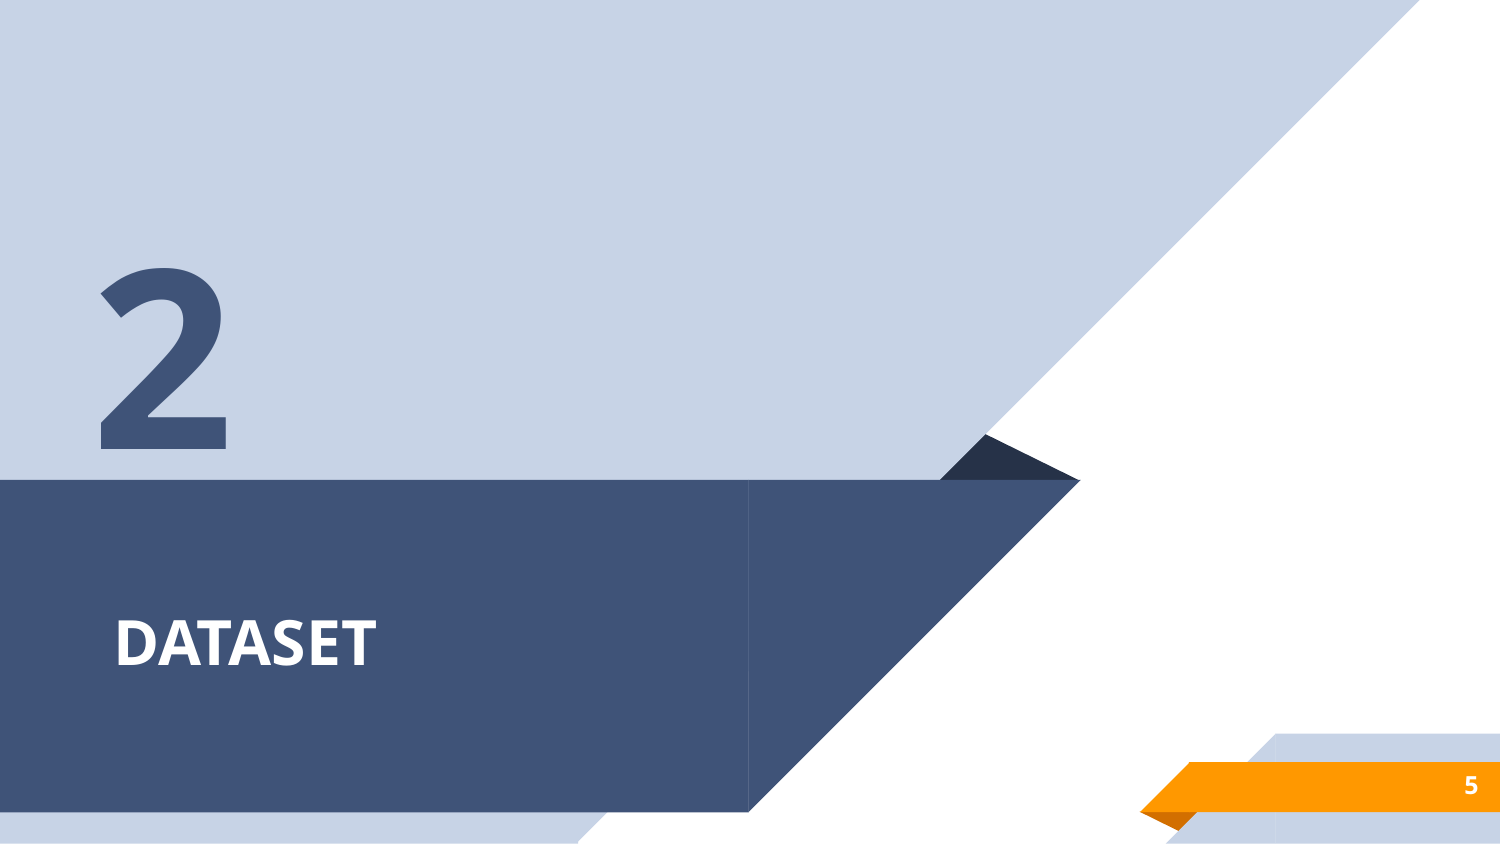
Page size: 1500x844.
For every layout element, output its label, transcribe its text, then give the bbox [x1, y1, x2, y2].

title DATASET [98, 587, 770, 694]
slide_number 5 [1249, 760, 1494, 813]
text_box 2 [76, 0, 434, 515]
